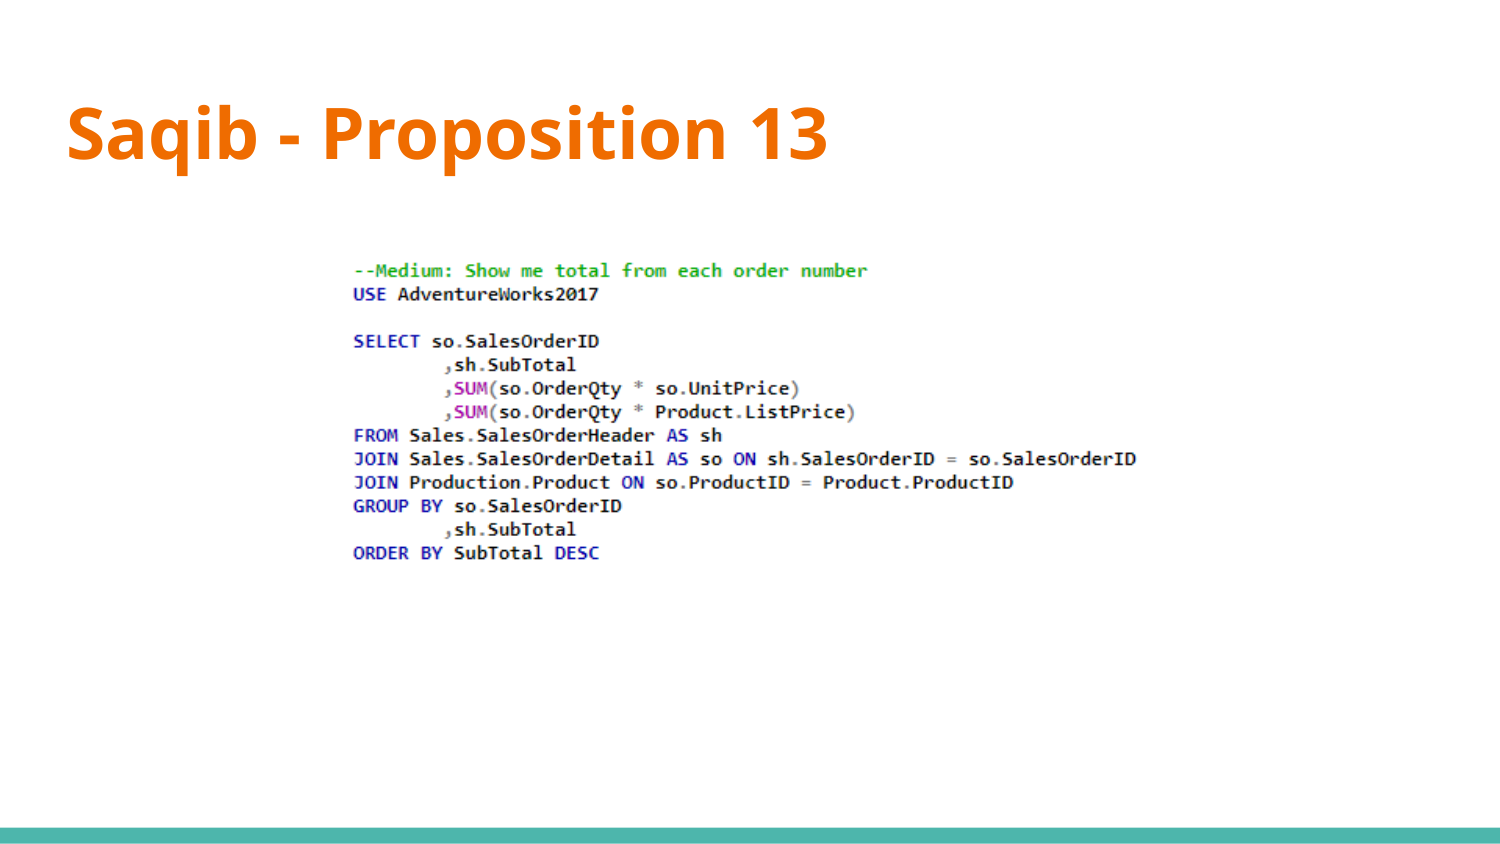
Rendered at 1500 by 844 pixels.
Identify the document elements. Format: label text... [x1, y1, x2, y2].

title Saqib - Proposition 13 [51, 72, 1449, 189]
picture [341, 249, 1159, 594]
